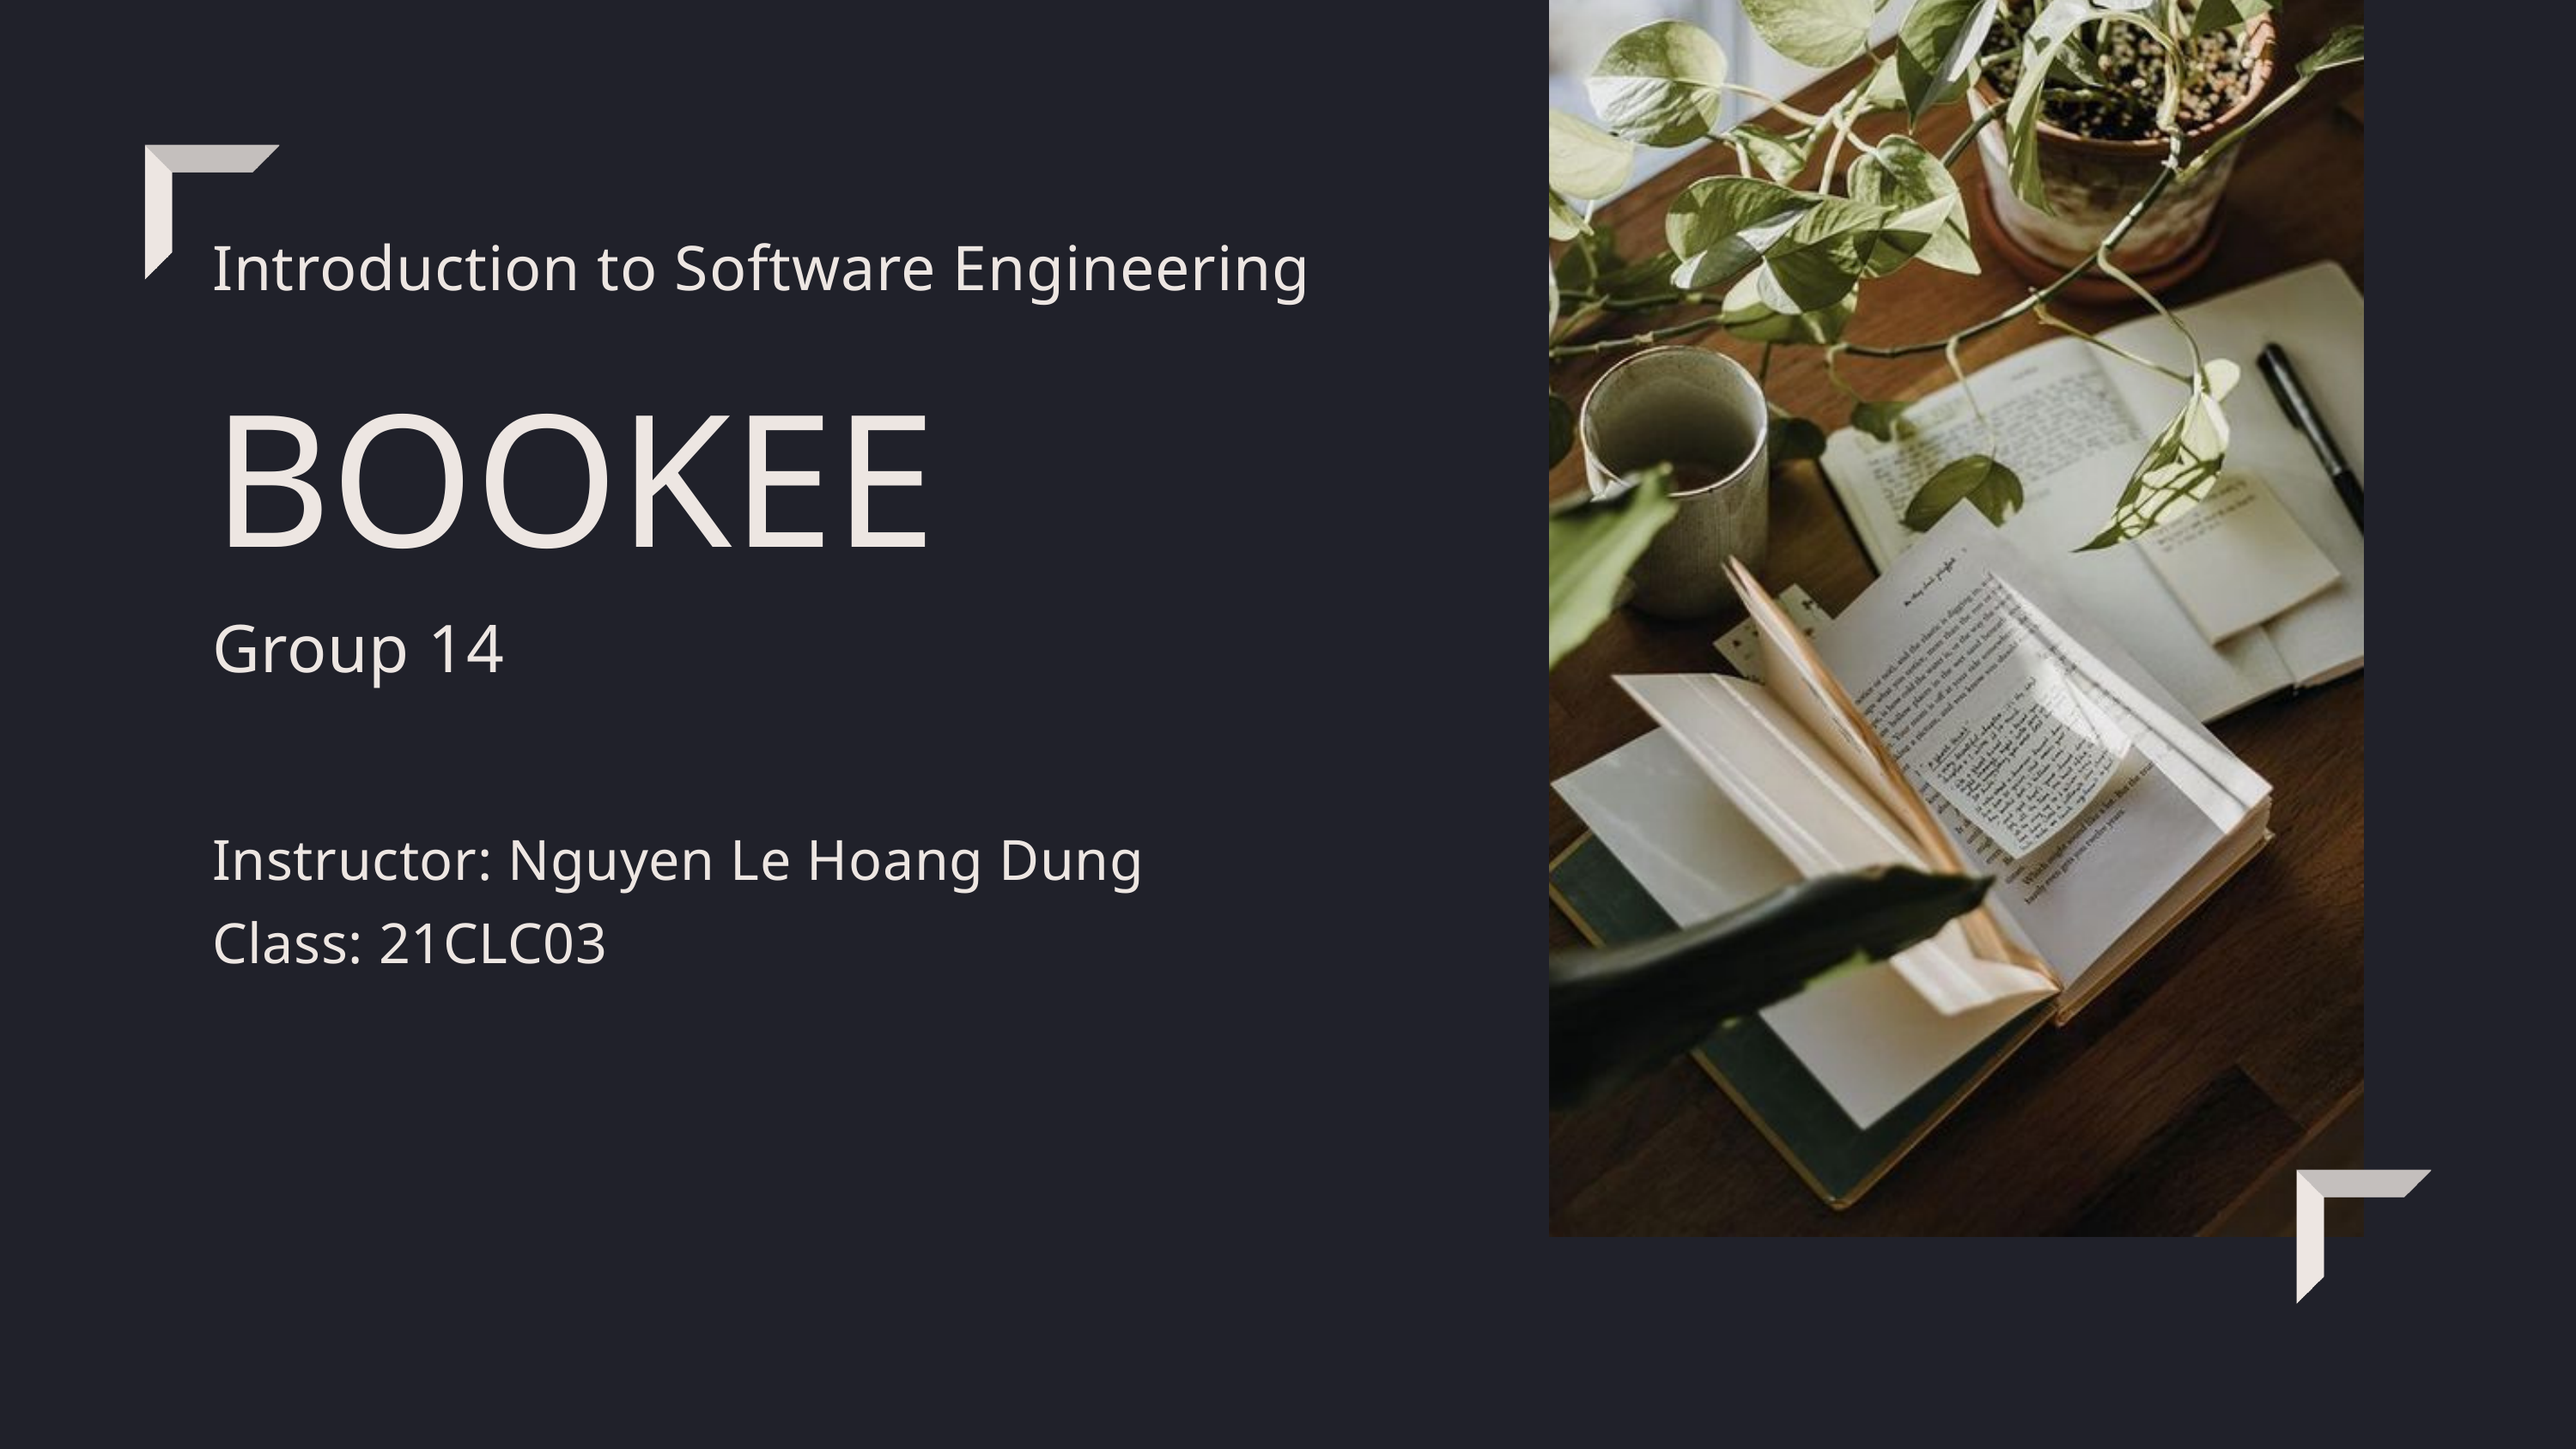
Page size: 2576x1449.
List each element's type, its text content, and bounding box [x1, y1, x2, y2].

text_box Group 14 [212, 594, 729, 687]
text_box [1549, 0, 2364, 1237]
text_box BOOKEE [212, 400, 1332, 585]
text_box Instructor: Nguyen Le Hoang Dung Class: 21CLC03 [212, 808, 1175, 975]
text_box Introduction to Software Engineering [212, 215, 1753, 303]
text_box [2296, 1169, 2432, 1304]
text_box [144, 144, 280, 280]
